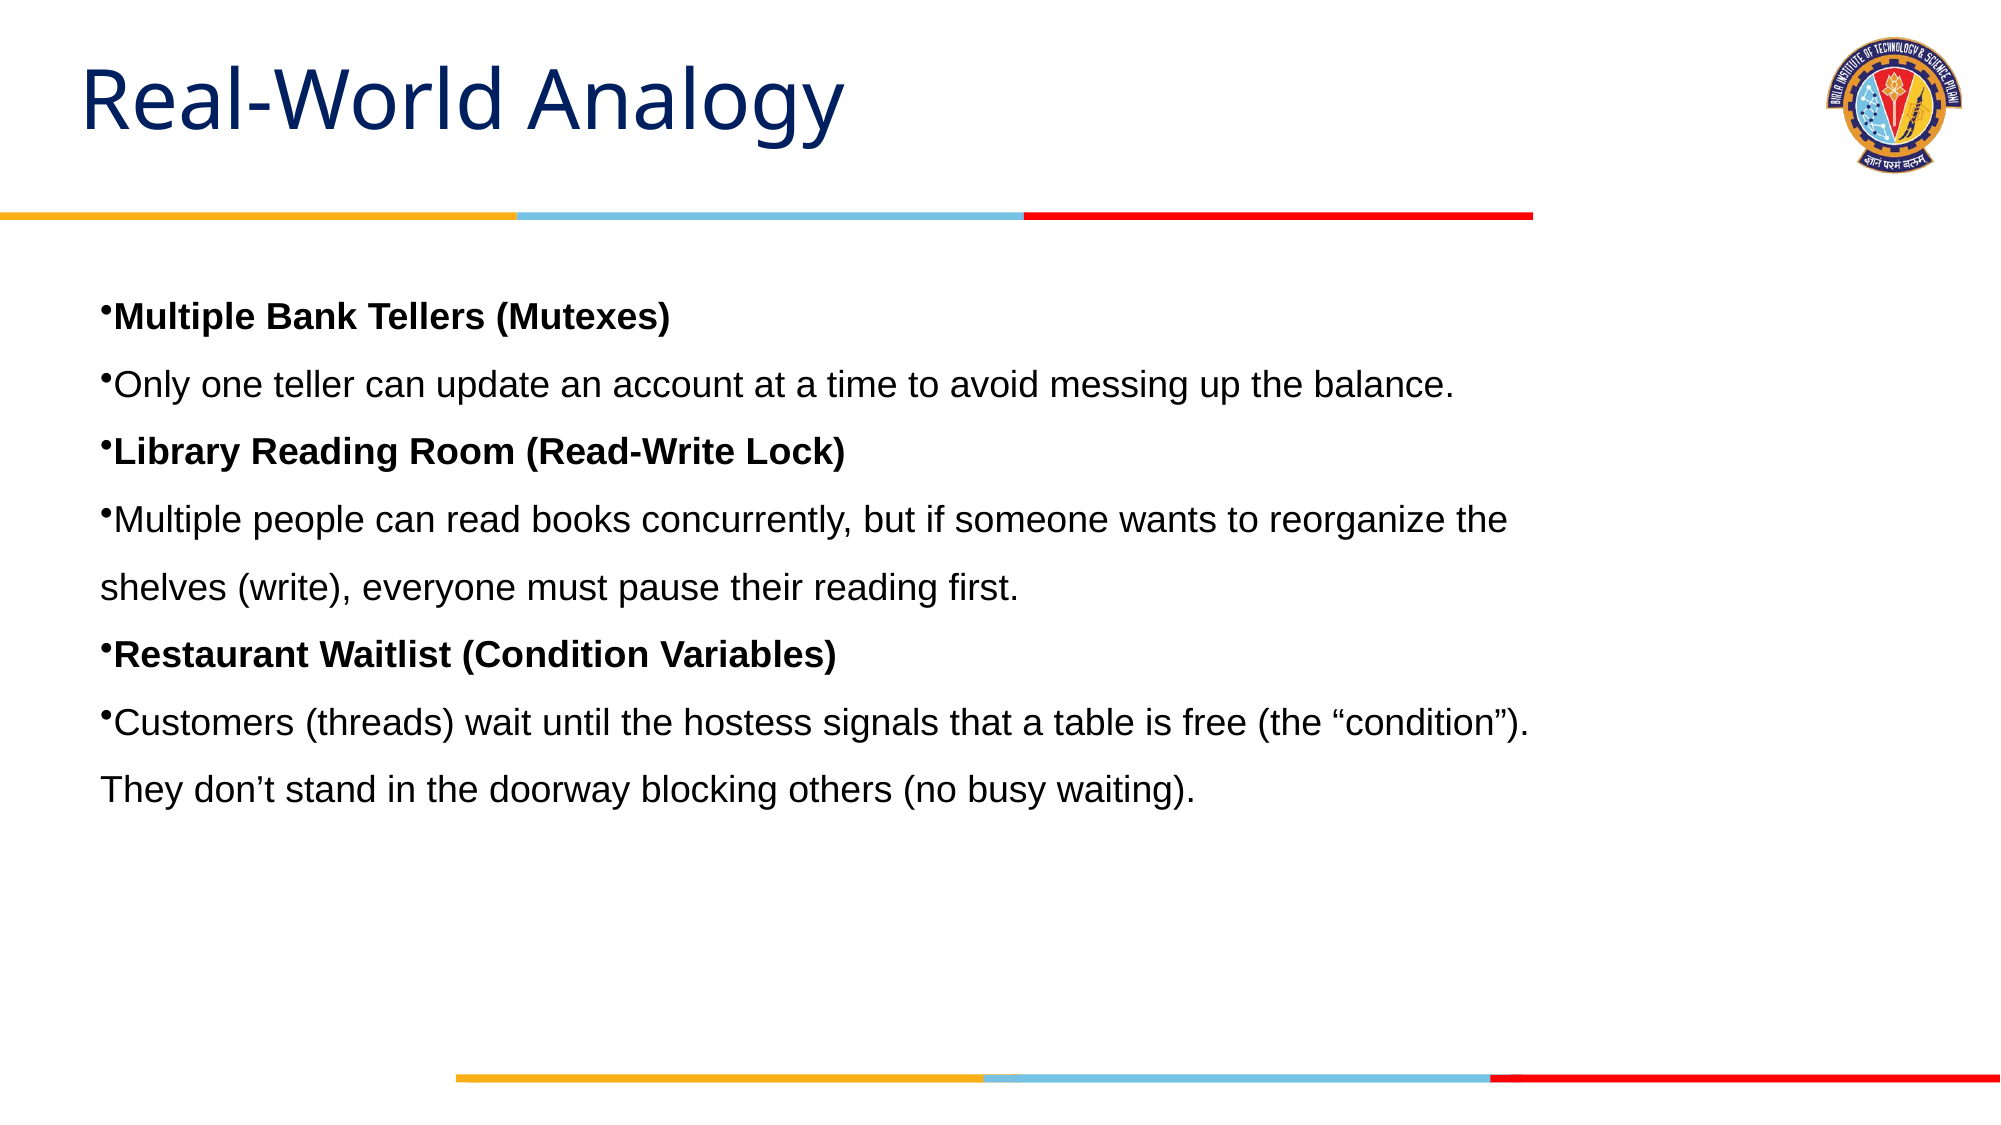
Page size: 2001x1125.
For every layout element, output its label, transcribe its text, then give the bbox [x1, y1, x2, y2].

title Real-World Analogy [79, 46, 1921, 151]
text_box Multiple Bank Tellers (Mutexes) Only one teller can update an account at a time to avoid messing up the balance. Library Reading Room (Read-Write Lock) Multiple people can read books concurrently, but if someone wants to reorganize the shelves (write), everyone must pause their reading first. Restaurant Waitlist (Condition Variables) Customers (threads) wait until the hostess signals that a table is free (the “condition”). They don’t stand in the doorway blocking others (no busy waiting). [85, 262, 1569, 863]
picture [1826, 37, 1962, 174]
